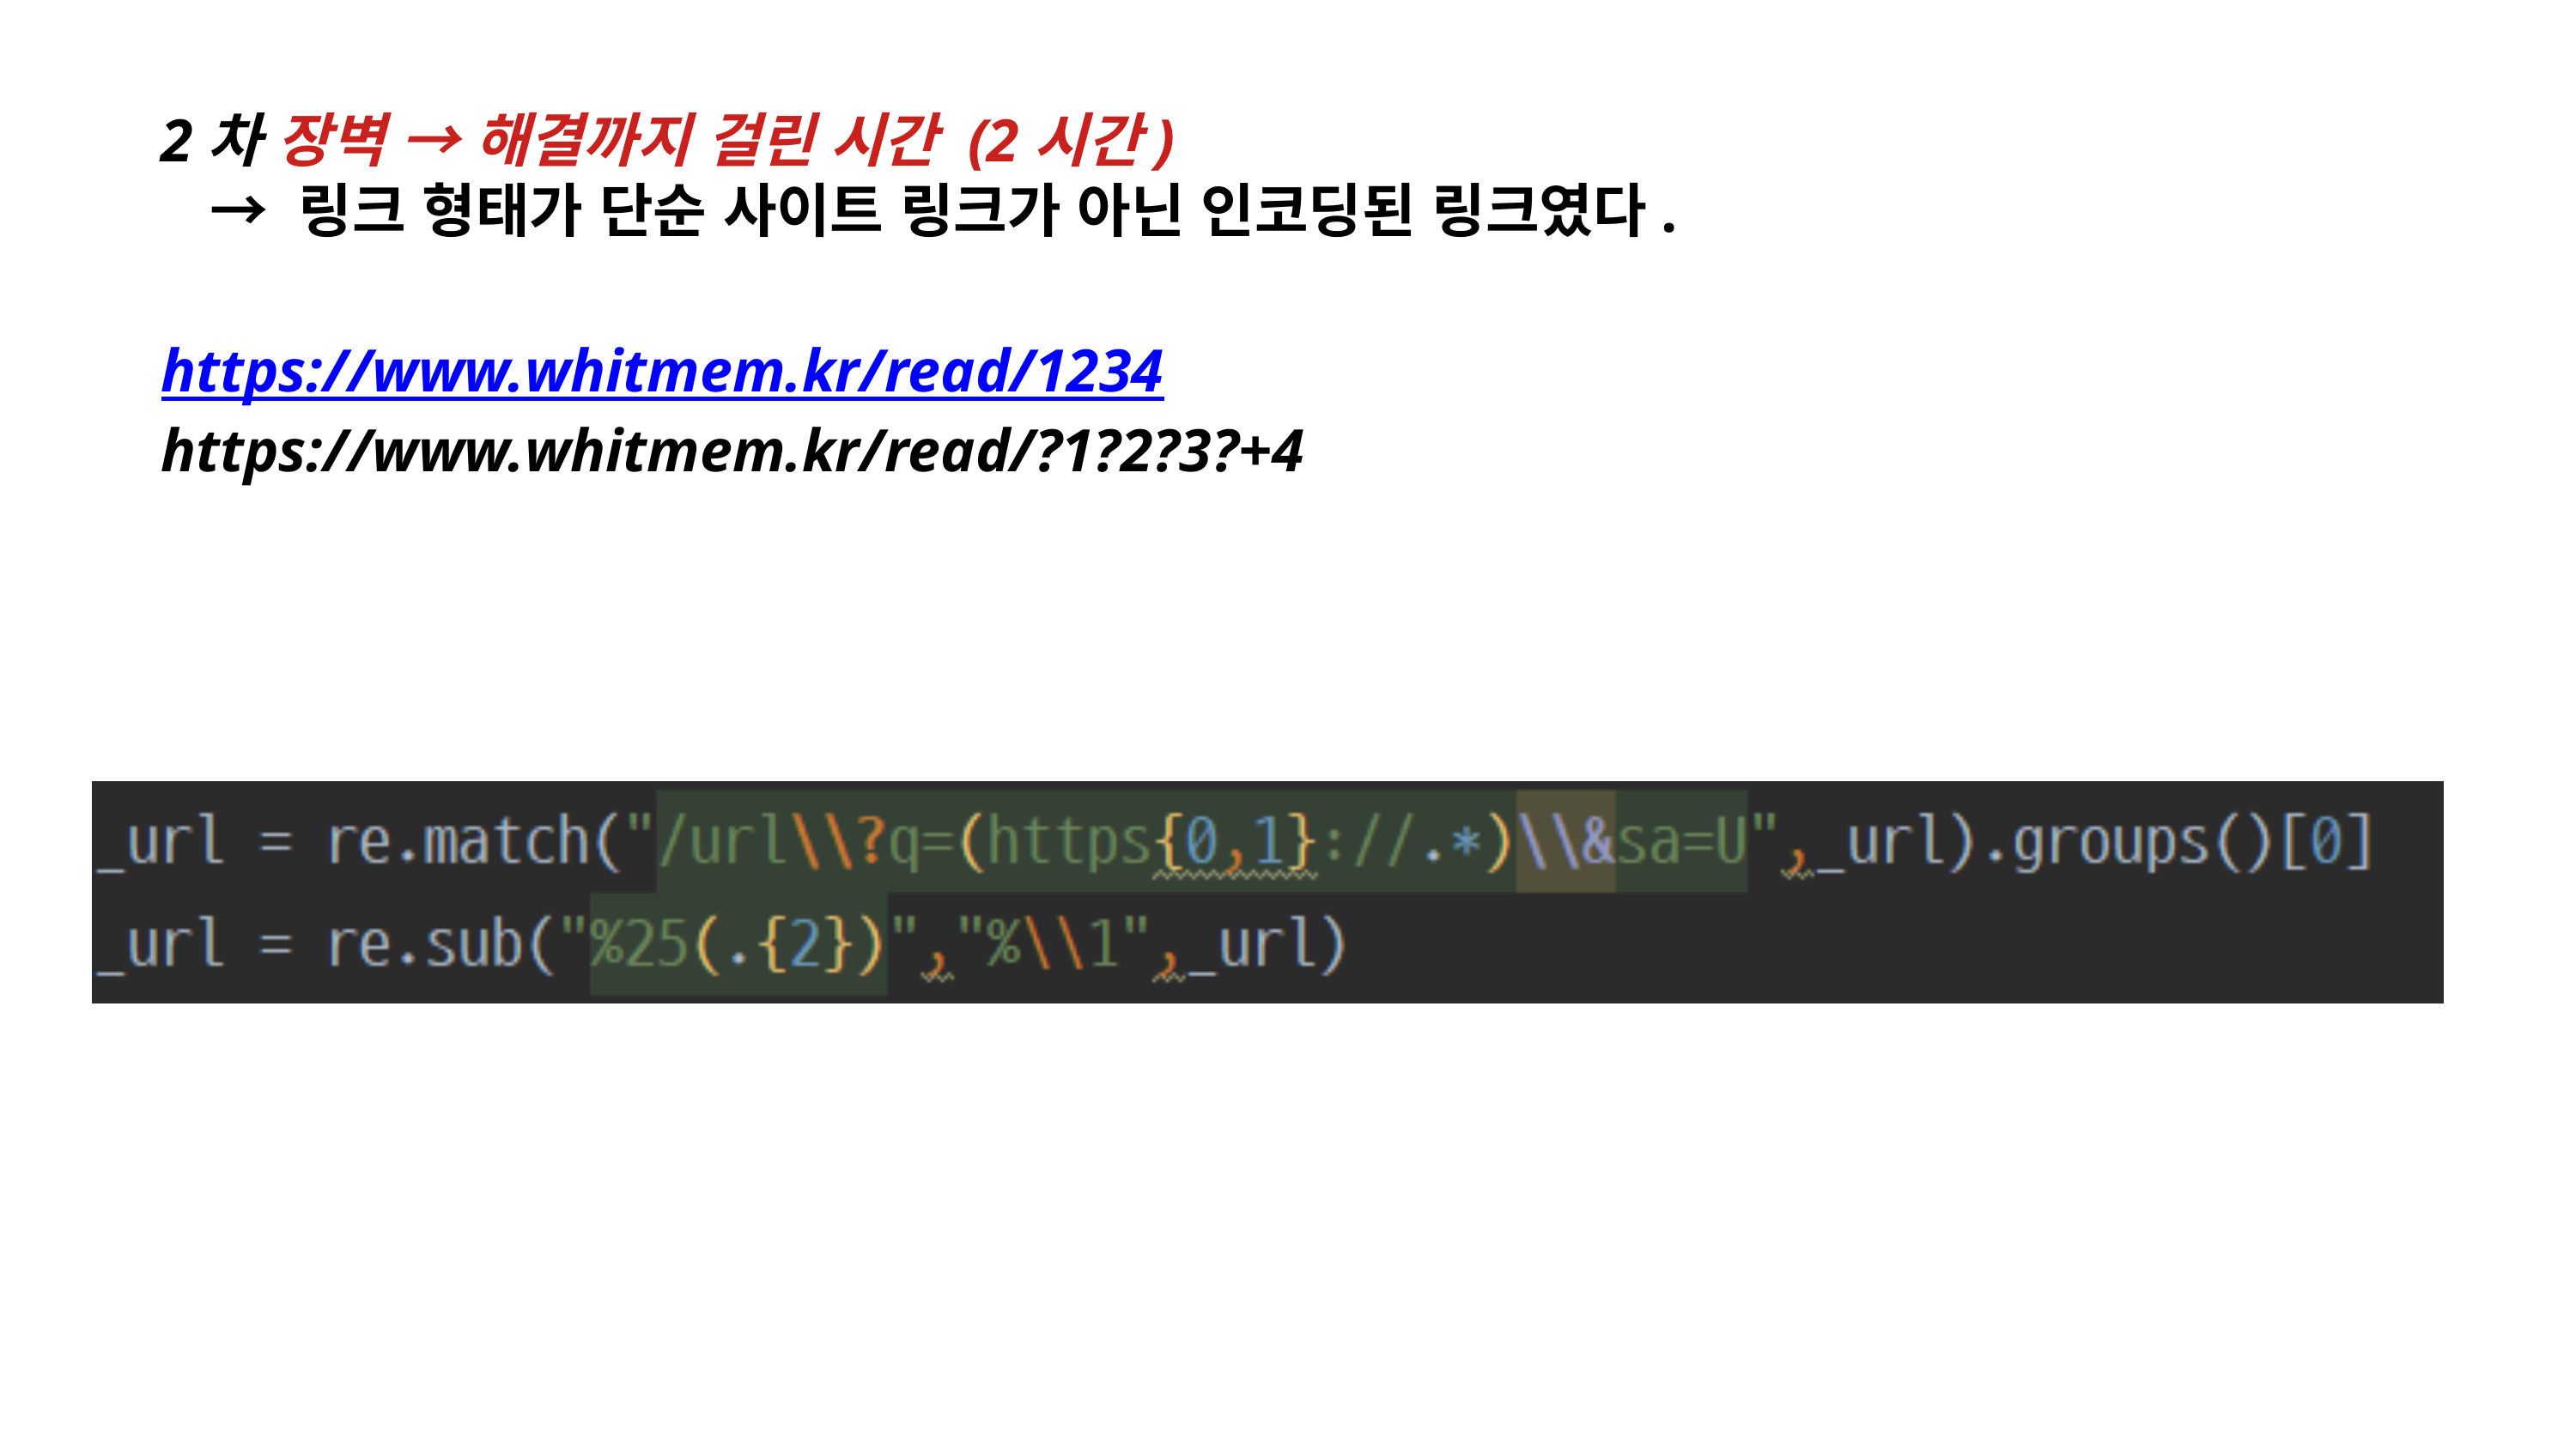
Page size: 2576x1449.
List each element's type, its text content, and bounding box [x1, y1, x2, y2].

text_box 2차 장벽 → 해결까지 걸린 시간 (2시간) → 링크 형태가 단순 사이트 링크가 아닌 인코딩된 링크였다. [137, 92, 2484, 256]
text_box https://www.whitmem.kr/read/1234 https://www.whitmem.kr/read/?1?2?3?+4 [137, 321, 2484, 495]
picture [91, 781, 2444, 1003]
